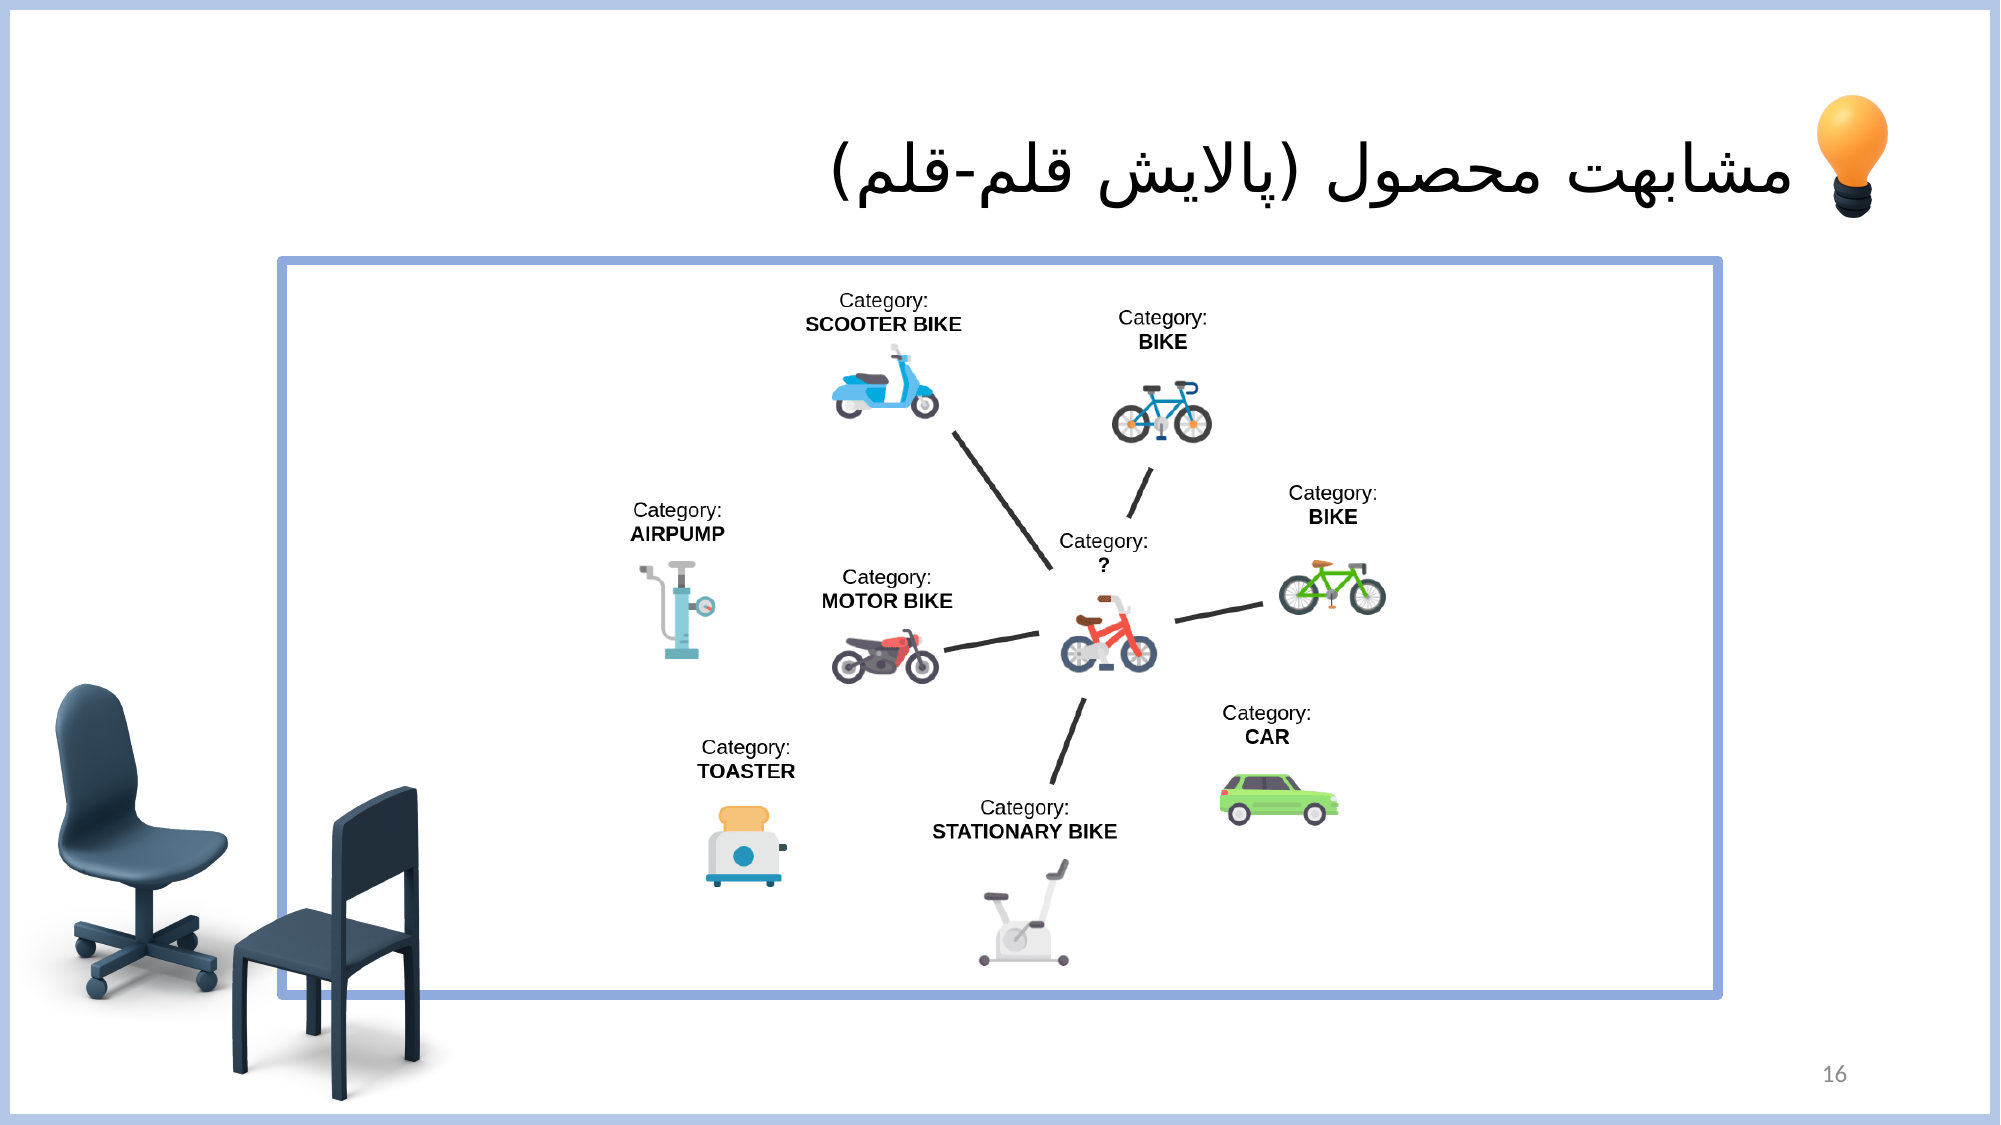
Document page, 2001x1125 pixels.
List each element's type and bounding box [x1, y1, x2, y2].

picture [10, 680, 480, 1103]
picture [1817, 95, 1888, 218]
text_box [0, 0, 2000, 1125]
picture [574, 288, 1387, 967]
